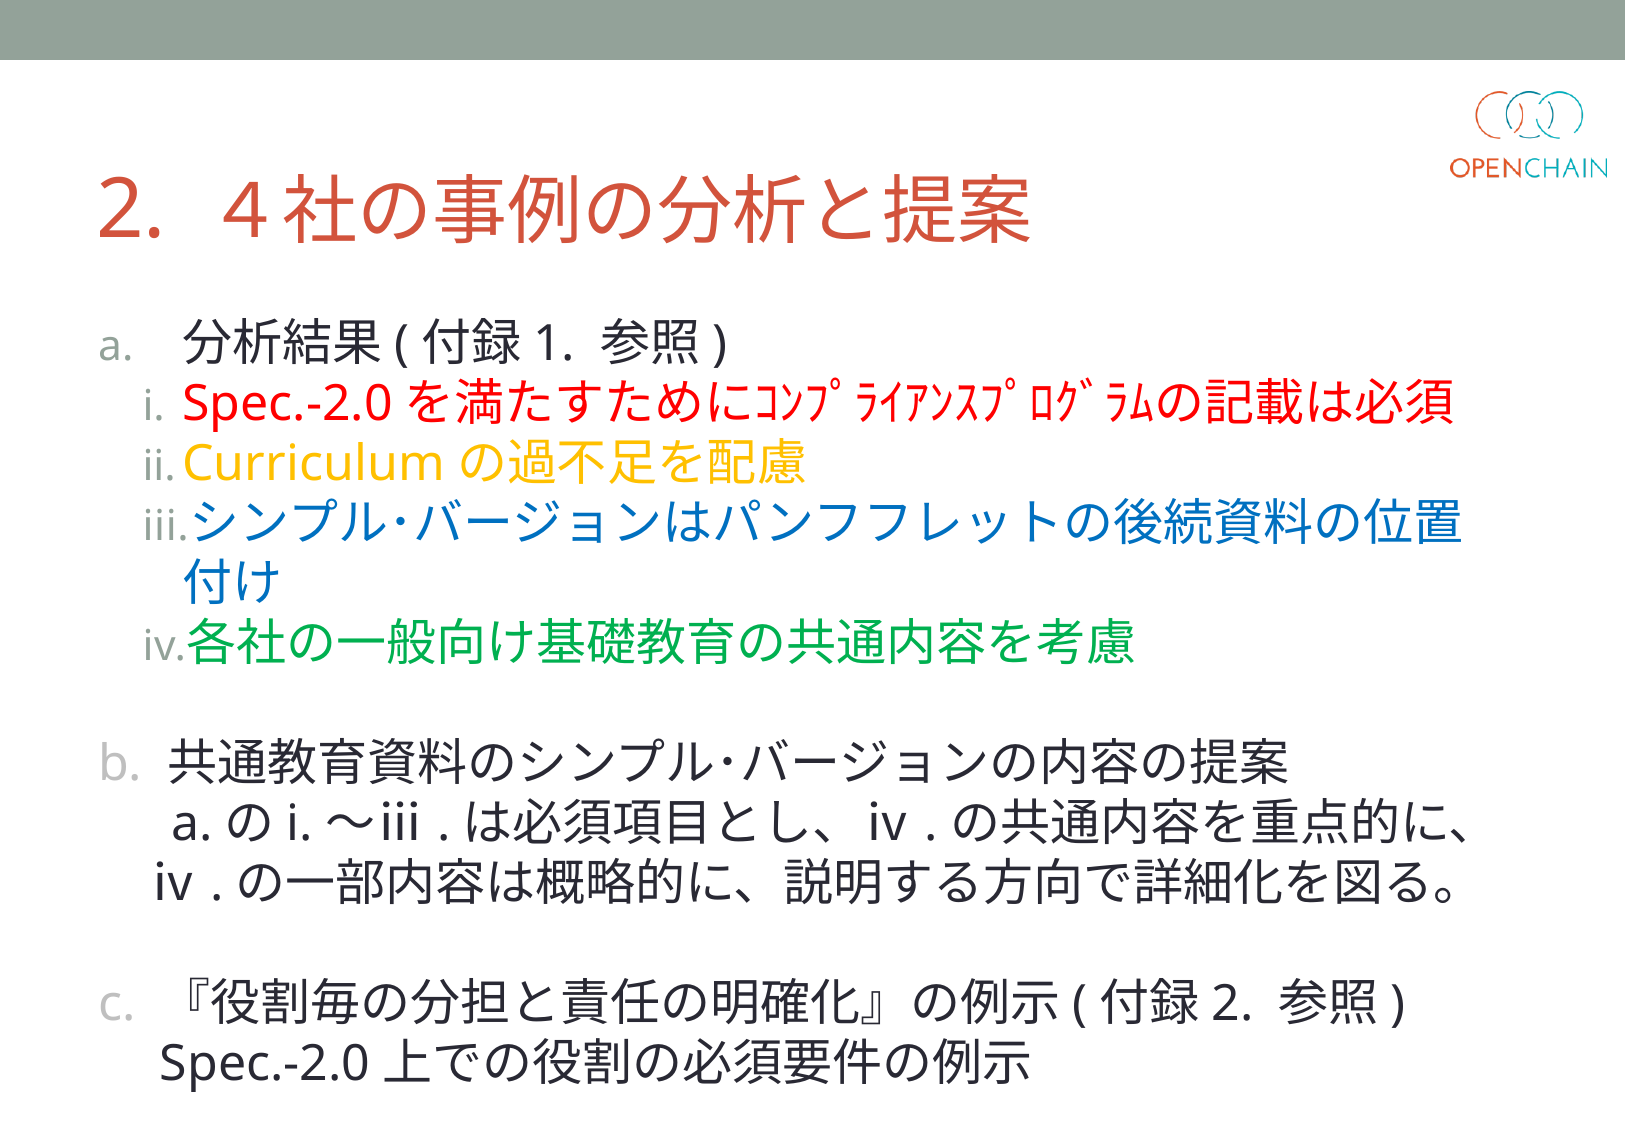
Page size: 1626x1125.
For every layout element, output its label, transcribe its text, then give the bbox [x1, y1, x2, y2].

picture [1450, 91, 1607, 178]
title 2. ４社の事例の分析と提案 [81, 99, 1544, 409]
list 分析結果(付録1. 参照) Spec.-2.0を満たすためにｺﾝﾌﾟﾗｲｱﾝｽﾌﾟﾛｸﾞﾗﾑの記載は必須 Curriculumの過不足を配慮 シンプル･バージョンはパンフフレットの後続資料の位置 付け 各社の一般向け基礎教育の共通内容を考慮 b. 共通教育資料のシンプル･バージョンの内容の提案 a.のi.～ⅲ.は必須項目とし、ⅳ.の共通内容を重点的に、 ⅳ.の一部内容は概略的に、説明する方向で詳細化を図る。 c. 『役割毎の分担と責任の明確化』の例示(付録2. 参照) Spec.-2.0上での役割の必須要件の例示 [83, 302, 1542, 1094]
